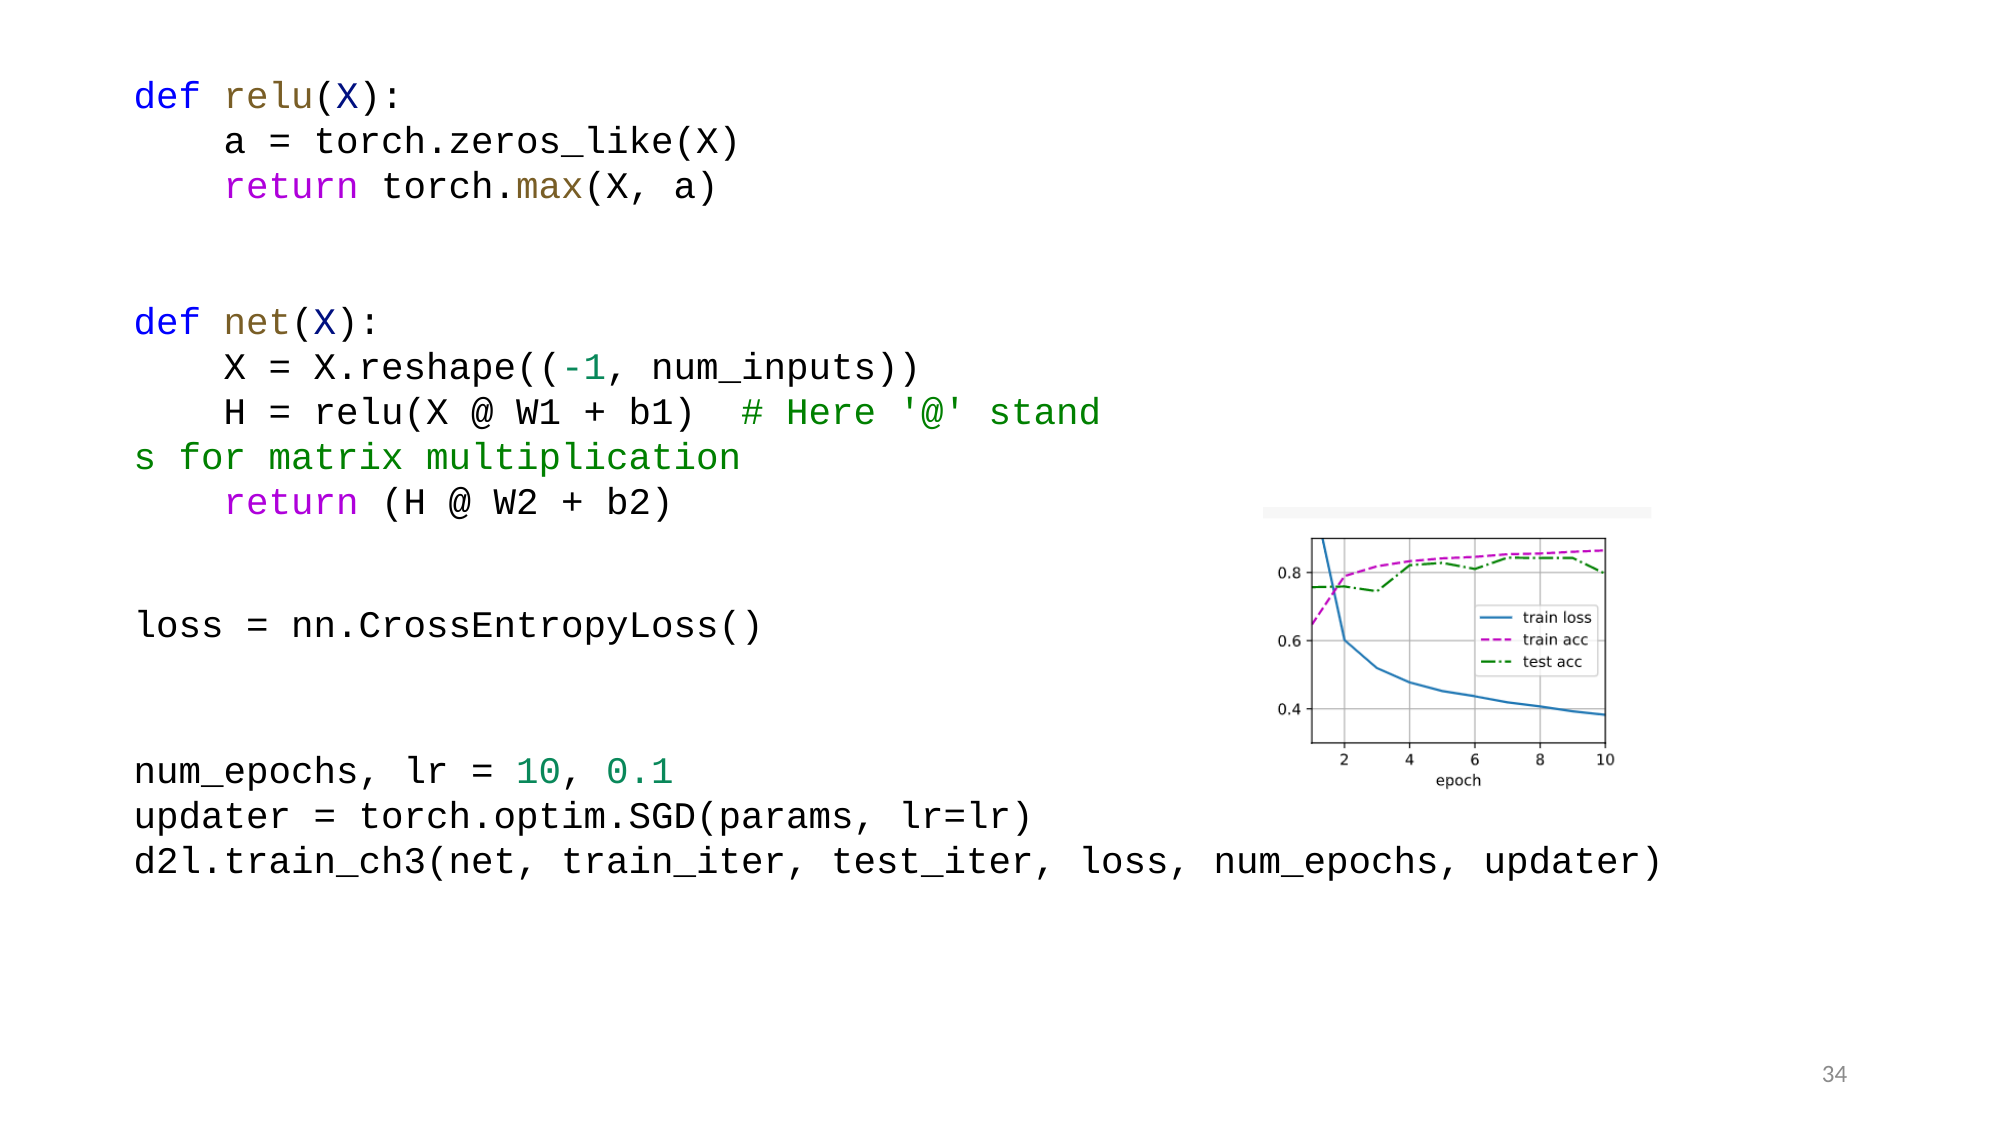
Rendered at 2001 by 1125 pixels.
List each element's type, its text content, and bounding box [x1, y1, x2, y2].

slide_number 34 [1412, 1042, 1863, 1103]
text_box loss = nn.CrossEntropyLoss() [118, 592, 1119, 653]
text_box num_epochs, lr = 10, 0.1 updater = torch.optim.SGD(params, lr=lr) d2l.train_ch3(net, train_iter, test_iter, loss, num_epochs, updater) [118, 738, 1827, 889]
picture [1262, 507, 1652, 800]
text_box def net(X): X = X.reshape((-1, num_inputs)) H = relu(X @ W1 + b1) # Here '@' stands for matrix multiplication return (H @ W2 + b2) [118, 289, 1119, 530]
text_box def relu(X): a = torch.zeros_like(X) return torch.max(X, a) [118, 63, 1119, 214]
